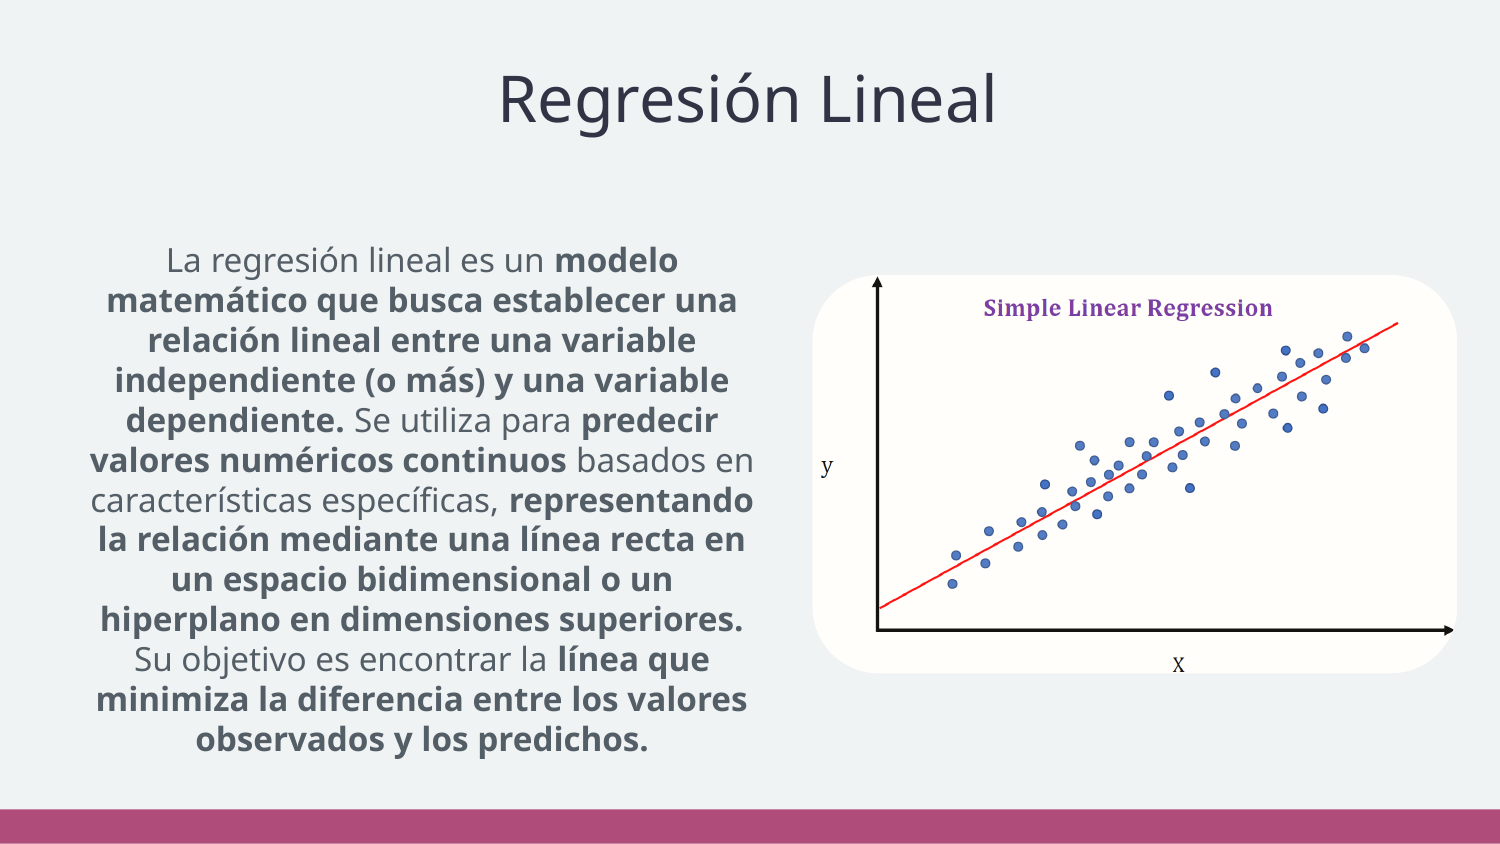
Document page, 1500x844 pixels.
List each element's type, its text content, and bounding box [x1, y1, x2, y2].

title Regresión Lineal [95, 42, 1401, 168]
subtitle La regresión lineal es un modelo matemático que busca establecer una relación lineal entre una variable independiente (o más) y una variable dependiente. Se utiliza para predecir valores numéricos continuos basados en características específicas, representando la relación mediante una línea recta en un espacio bidimensional o un hiperplano en dimensiones superiores. Su objetivo es encontrar la línea que minimiza la diferencia entre los valores observados y los predichos. [72, 224, 773, 725]
picture [812, 274, 1458, 674]
